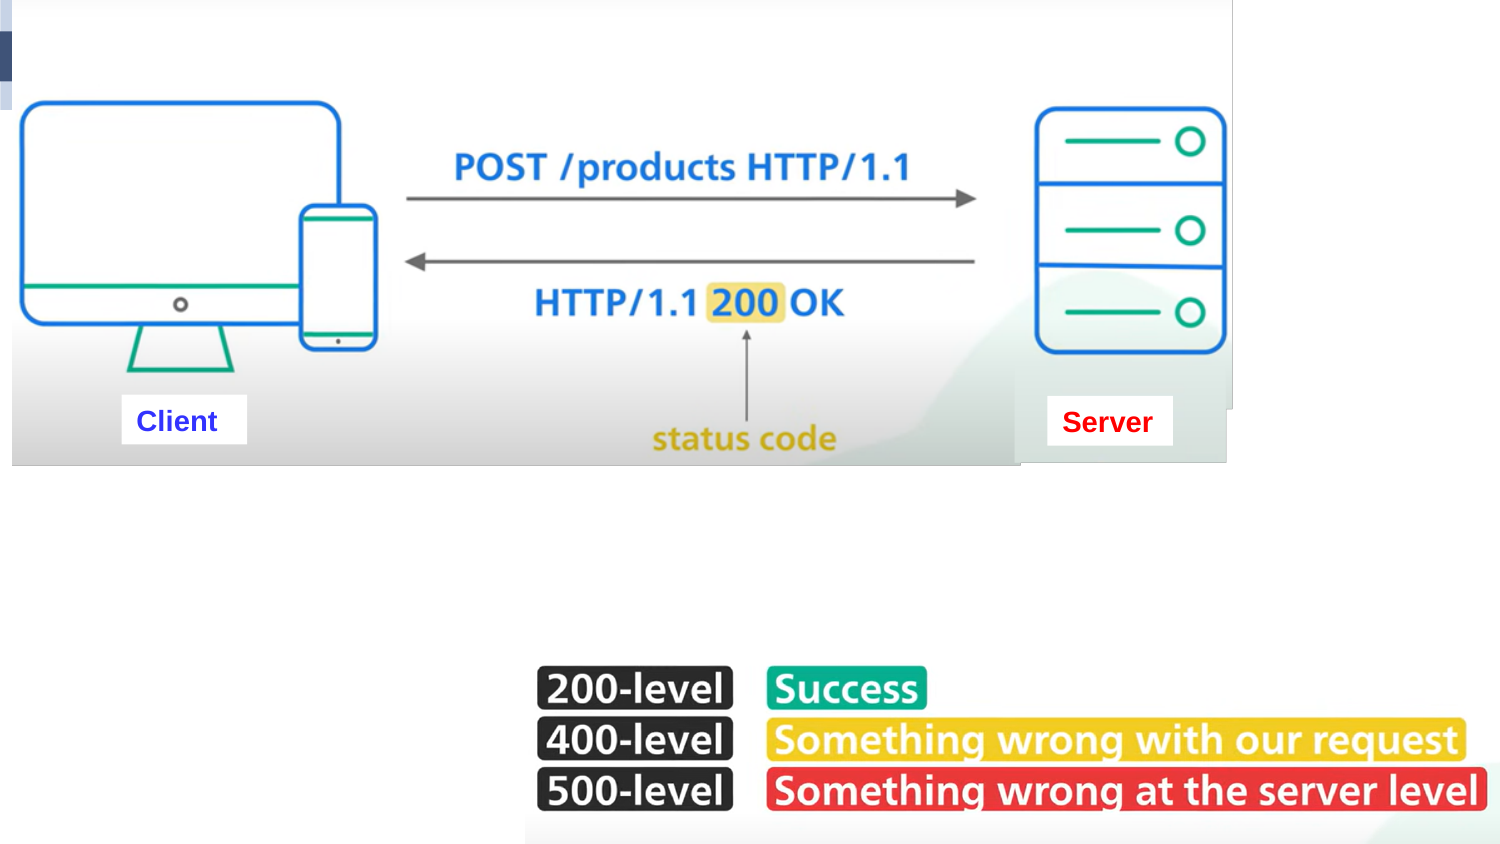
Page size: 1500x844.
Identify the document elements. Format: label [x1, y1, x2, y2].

picture [12, 0, 1235, 468]
picture [524, 567, 1500, 844]
